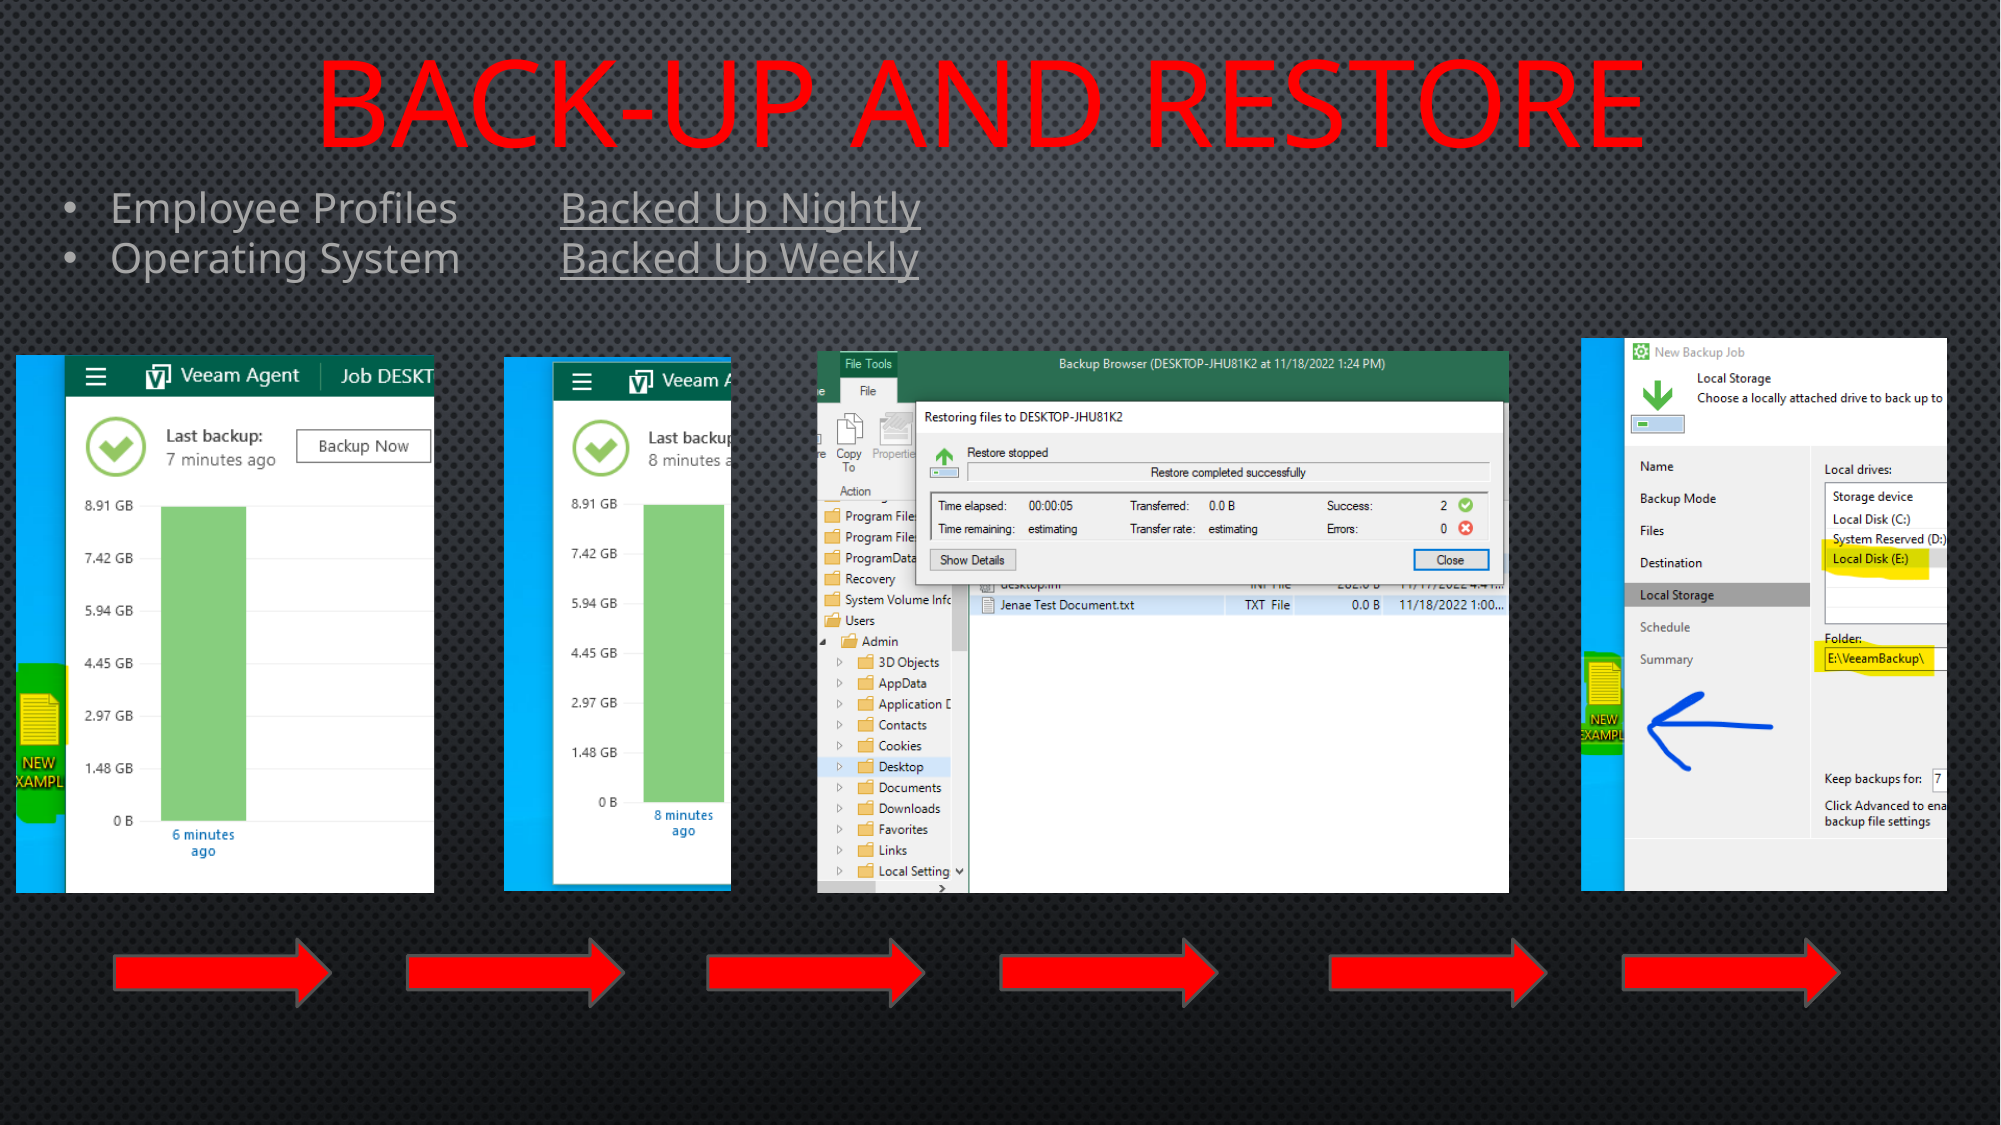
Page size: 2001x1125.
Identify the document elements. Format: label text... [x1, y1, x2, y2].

text_box [999, 937, 1219, 1009]
picture [11, 354, 435, 893]
text_box [112, 937, 332, 1009]
text_box [1621, 937, 1841, 1009]
text_box [405, 937, 626, 1009]
picture [1579, 338, 1948, 892]
subtitle Back-Up and Restore [231, 19, 1732, 174]
text_box [1328, 937, 1548, 1009]
text_box Employee Profiles Backed Up Nightly Operating System Backed Up Weekly [48, 174, 1881, 290]
text_box [706, 937, 926, 1009]
picture [553, 357, 732, 884]
picture [817, 351, 1510, 893]
